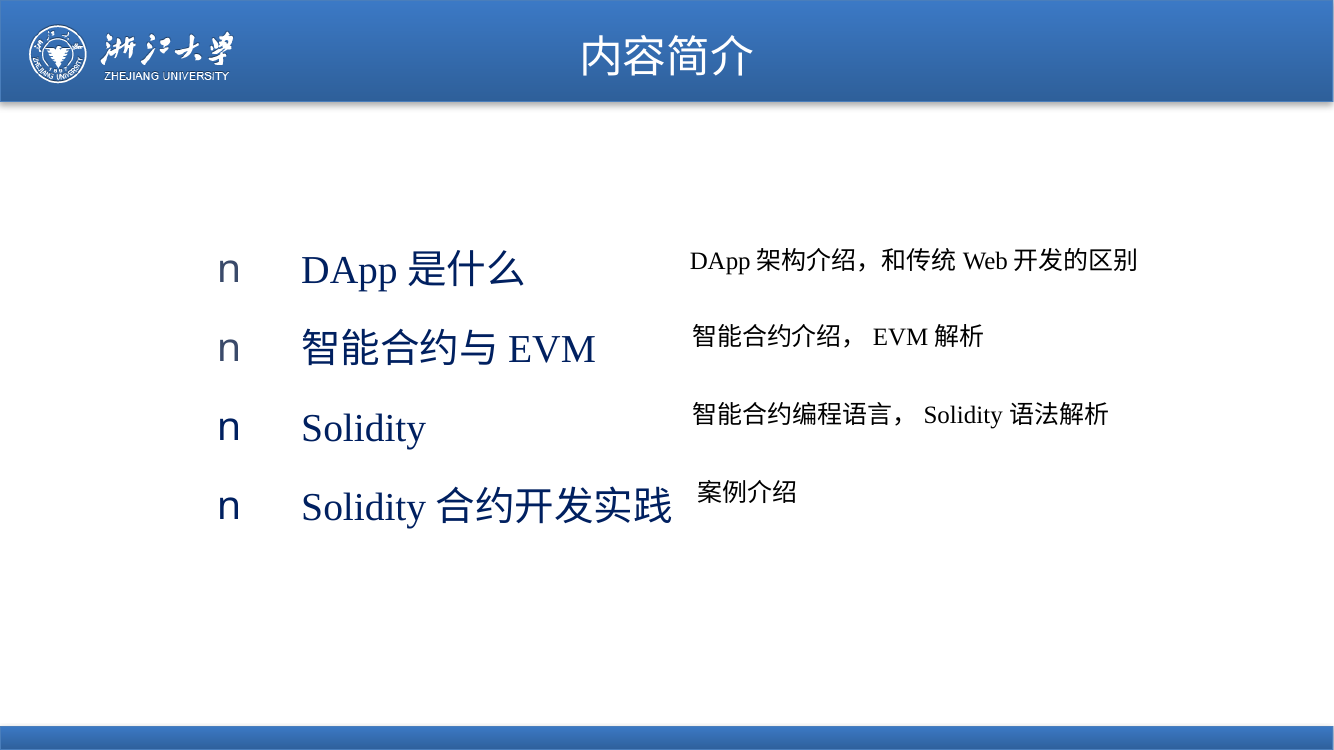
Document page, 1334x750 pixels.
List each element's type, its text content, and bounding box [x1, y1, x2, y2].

text_box 案例介绍 [682, 469, 813, 514]
text_box 智能合约编程语言，Solidity语法解析 [677, 391, 1124, 437]
title 内容简介 [0, 19, 1334, 91]
text_box 智能合约介绍，EVM解析 [677, 313, 1000, 359]
list DApp是什么 智能合约与EVM Solidity Solidity合约开发实践 [201, 212, 748, 538]
text_box DApp架构介绍，和传统Web开发的区别 [675, 236, 1154, 282]
